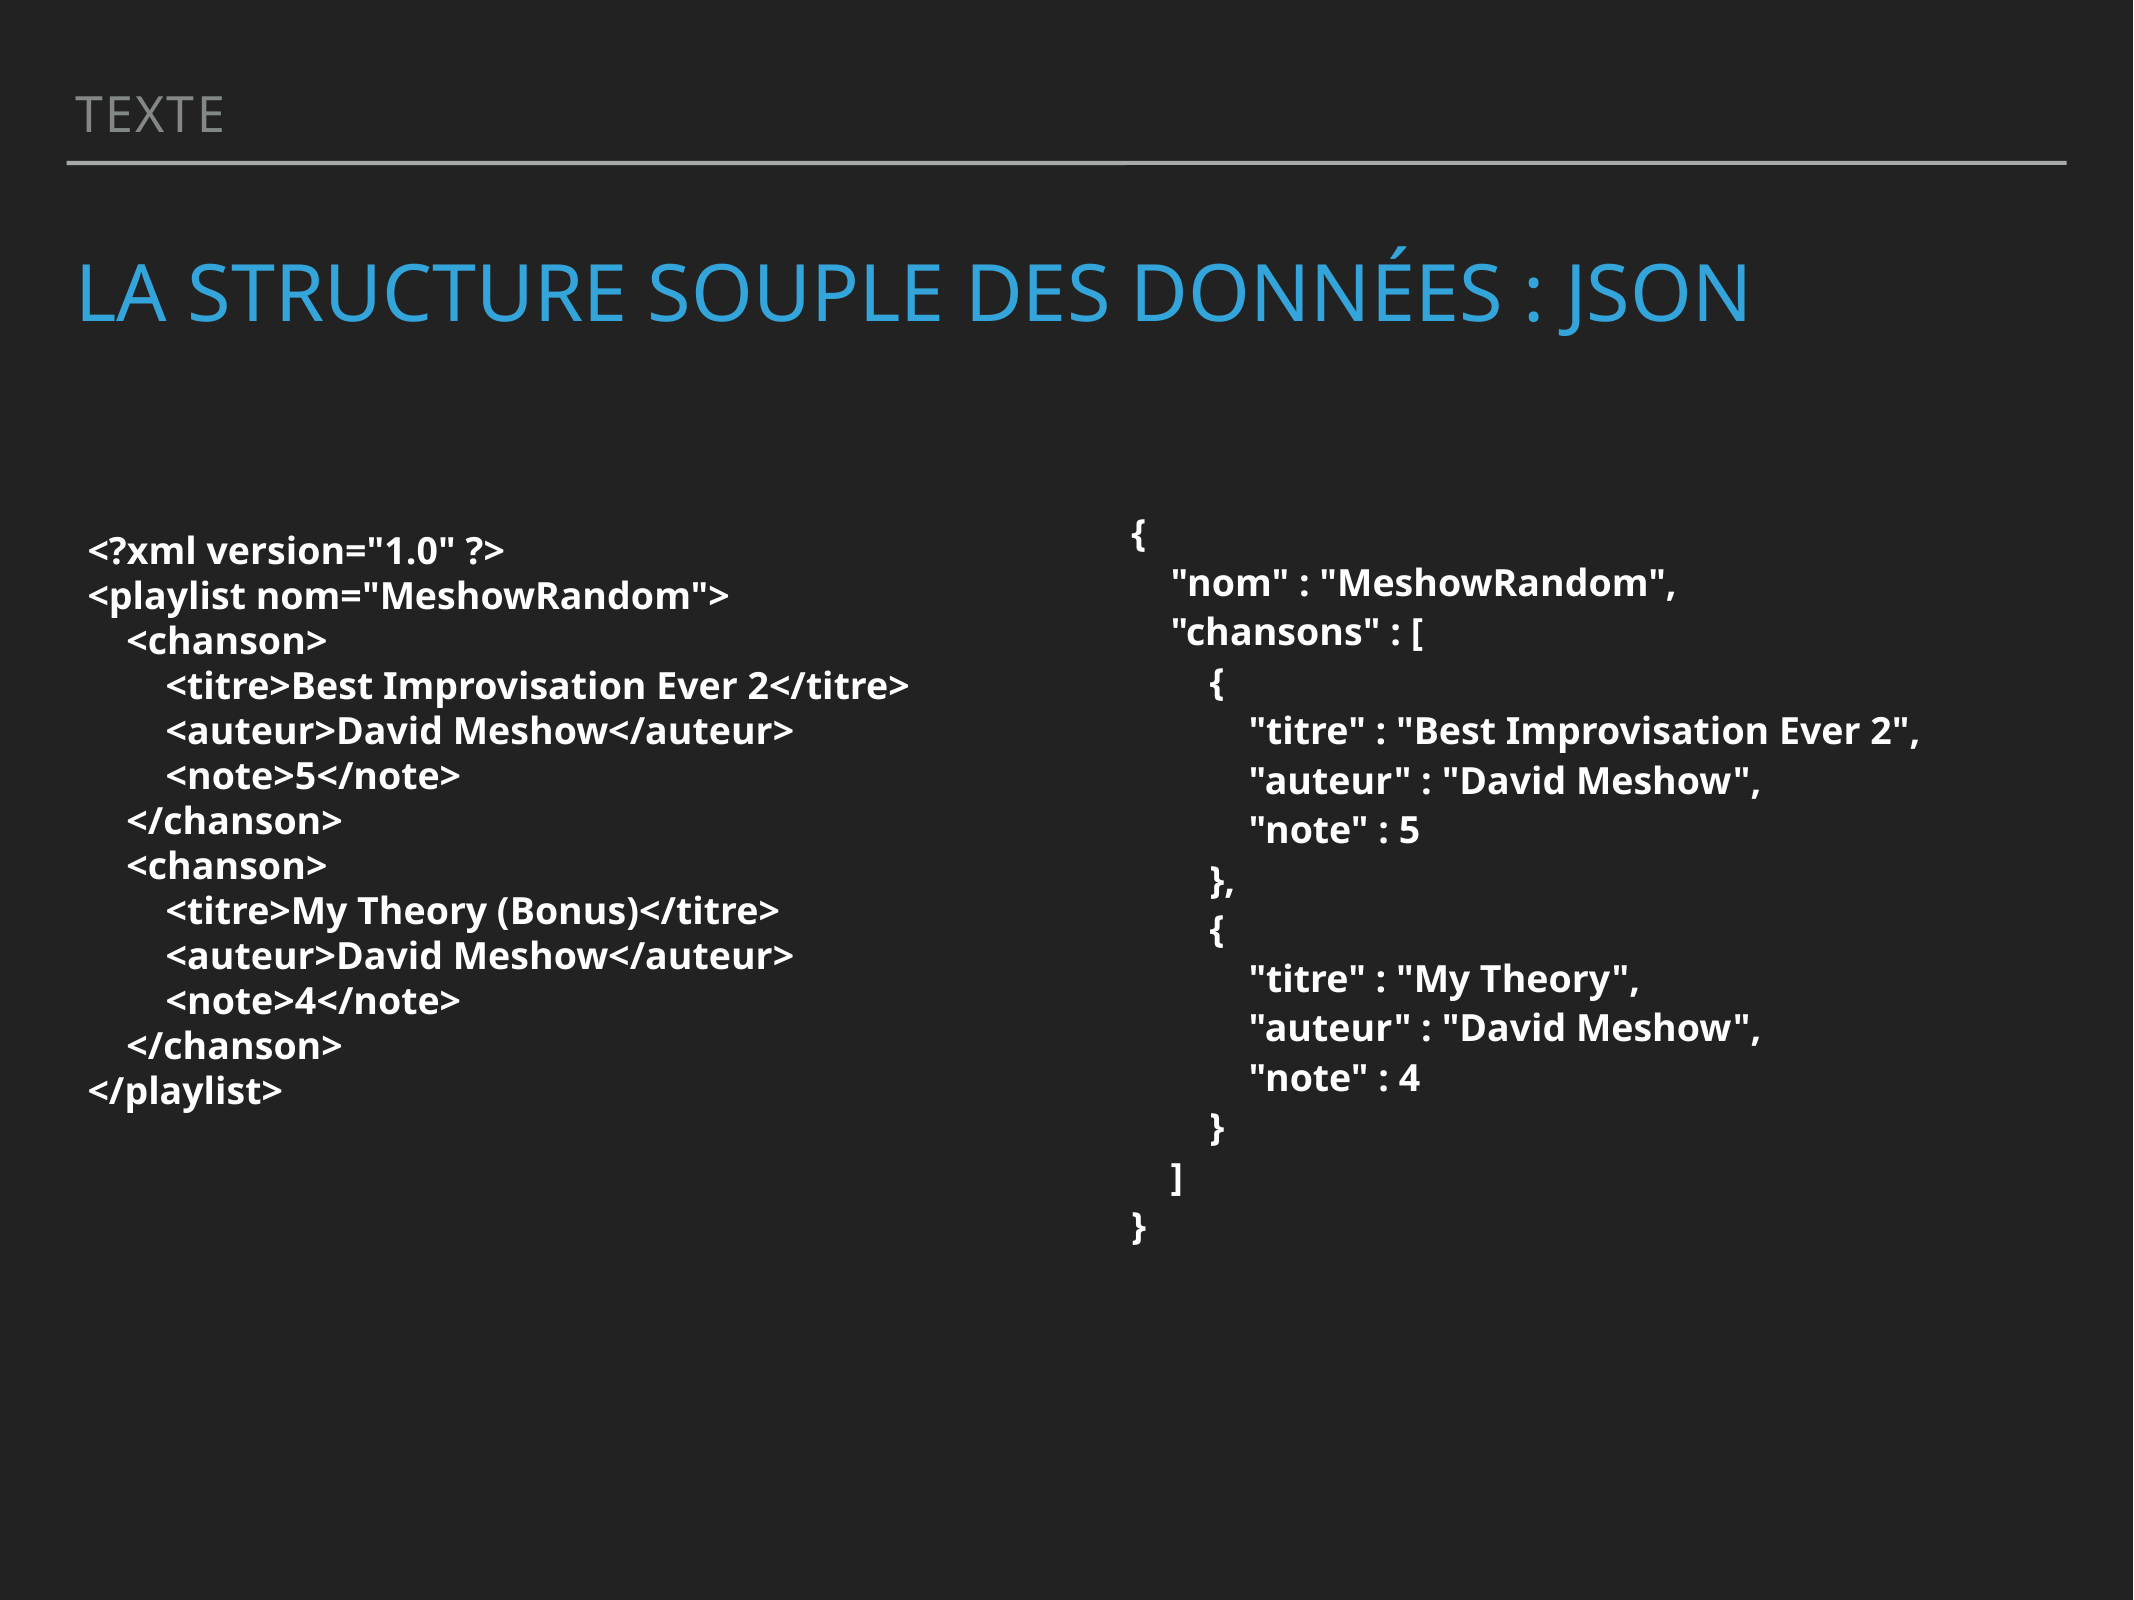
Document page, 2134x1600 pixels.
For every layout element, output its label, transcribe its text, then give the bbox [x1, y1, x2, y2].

text_box { "nom" : "MeshowRandom", "chansons" : [ { "titre" : "Best Improvisation Ever 2", "auteur" : "David Meshow", "note" : 5 }, { "titre" : "My Theory", "auteur" : "David Meshow", "note" : 4 } ] } [1120, 494, 2017, 1508]
list <?xml version="1.0" ?> <playlist nom="MeshowRandom"> <chanson> <titre>Best Improvisation Ever 2</titre> <auteur>David Meshow</auteur> <note>5</note> </chanson> <chanson> <titre>My Theory (Bonus)</titre> <auteur>David Meshow</auteur> <note>4</note> </chanson> </playlist> [78, 518, 1063, 1522]
list Texte [66, 74, 1901, 151]
title La structure souple des données : JSON [66, 251, 2068, 372]
